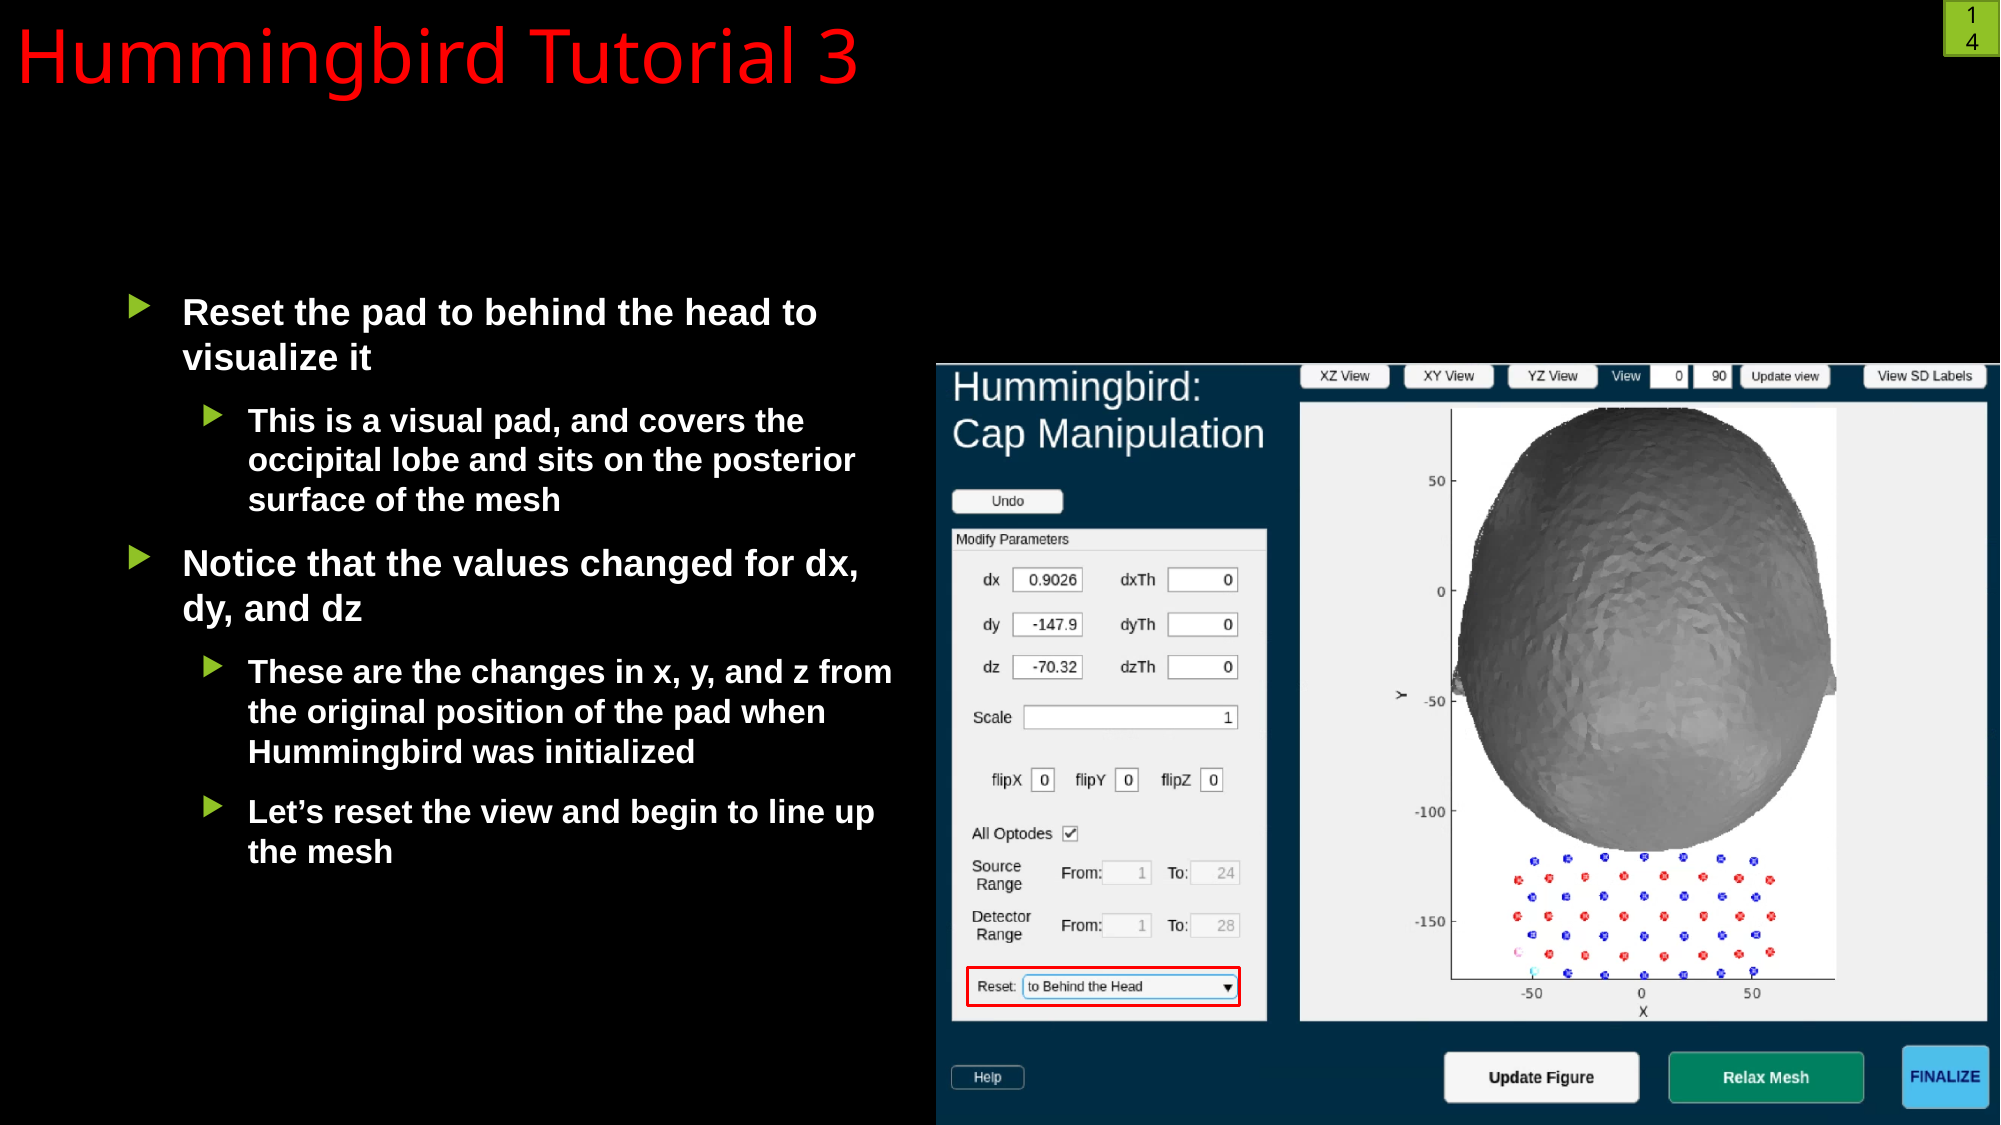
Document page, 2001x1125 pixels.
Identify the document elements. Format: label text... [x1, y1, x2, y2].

list Reset the pad to behind the head to visualize it This is a visual pad, and covers the occipital lobe and sits on the posterior surface of the mesh Notice that the values changed for dx, dy, and dz These are the changes in x, y, and z from the original position of the pad when Hummingbird was initialized Let’s reset the view and begin to line up the mesh [111, 280, 937, 1061]
title Hummingbird Tutorial 3 [0, 0, 1872, 218]
text_box 14 [1943, 0, 2000, 57]
picture [935, 362, 2000, 1125]
